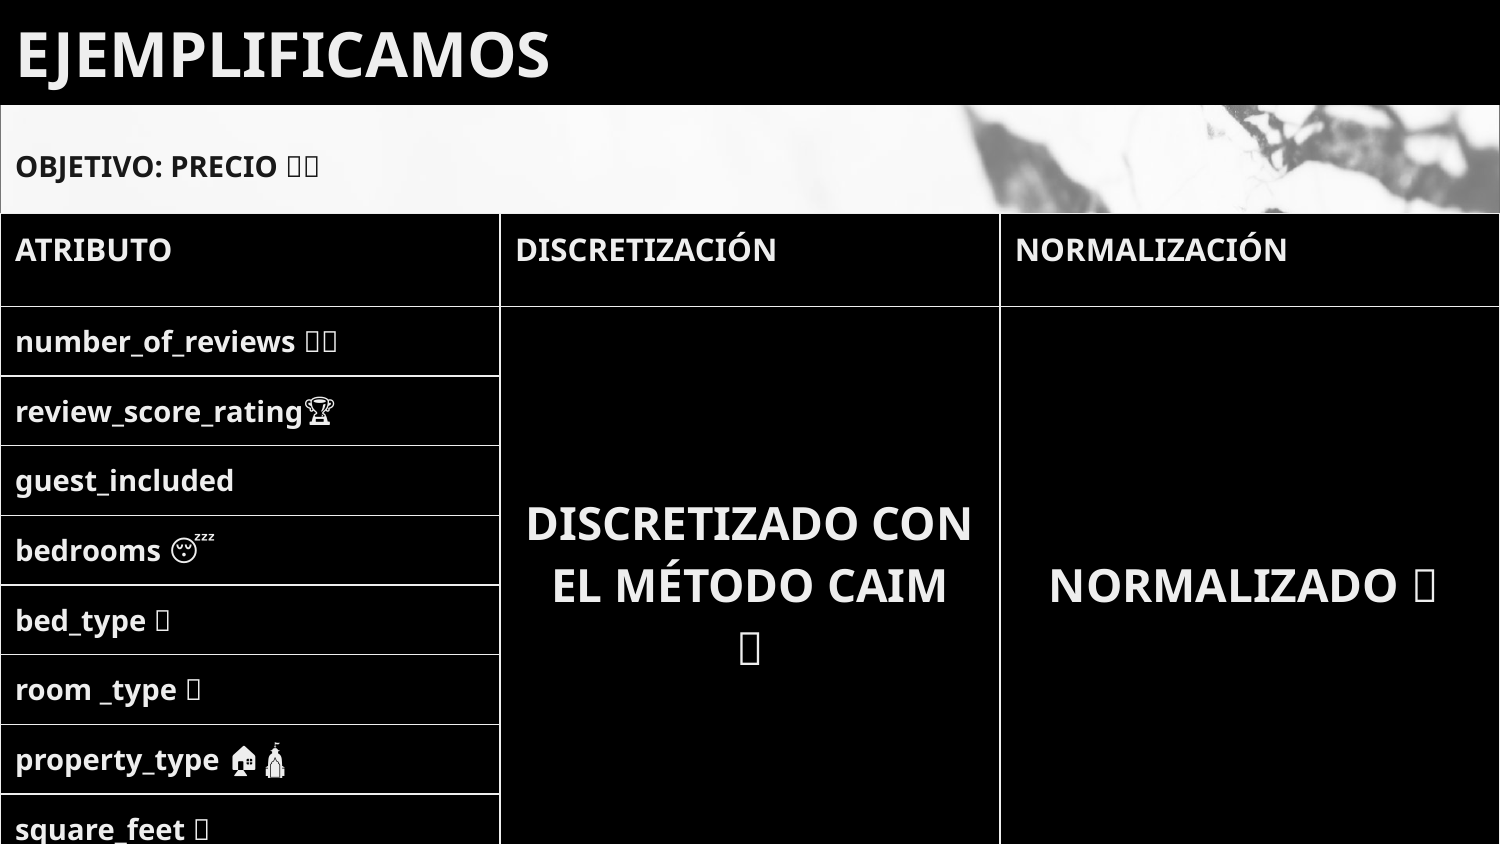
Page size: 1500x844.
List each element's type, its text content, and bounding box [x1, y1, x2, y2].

table_header NORMALIZACIÓN [1001, 214, 1499, 306]
table_cell DISCRETIZADO CON EL MÉTODO CAIM ✅ [501, 307, 999, 844]
table_cell property_type 🏢🏡🏠🛕 [1, 725, 499, 793]
table_cell guest_included👩👨🧑👨‍🦰👦 [1, 446, 499, 515]
table_cell NORMALIZADO ✅ [1001, 307, 1499, 844]
table_header ATRIBUTO [1, 214, 499, 306]
table_cell square_feet 🦶 [1, 795, 499, 844]
text_box EJEMPLIFICAMOS [0, 0, 1500, 105]
text_box [0, 105, 1500, 213]
table_cell review_score_rating🏆 [1, 377, 499, 445]
table_header DISCRETIZACIÓN [501, 214, 999, 306]
table_cell room _type 🏬 [1, 655, 499, 724]
table_cell bedrooms 😴🥱 [1, 516, 499, 584]
text_box OBJETIVO: PRECIO 💸🤑 [0, 132, 400, 198]
table_cell bed_type 🛌 [1, 586, 499, 654]
table_cell number_of_reviews 📱💬 [1, 307, 499, 375]
